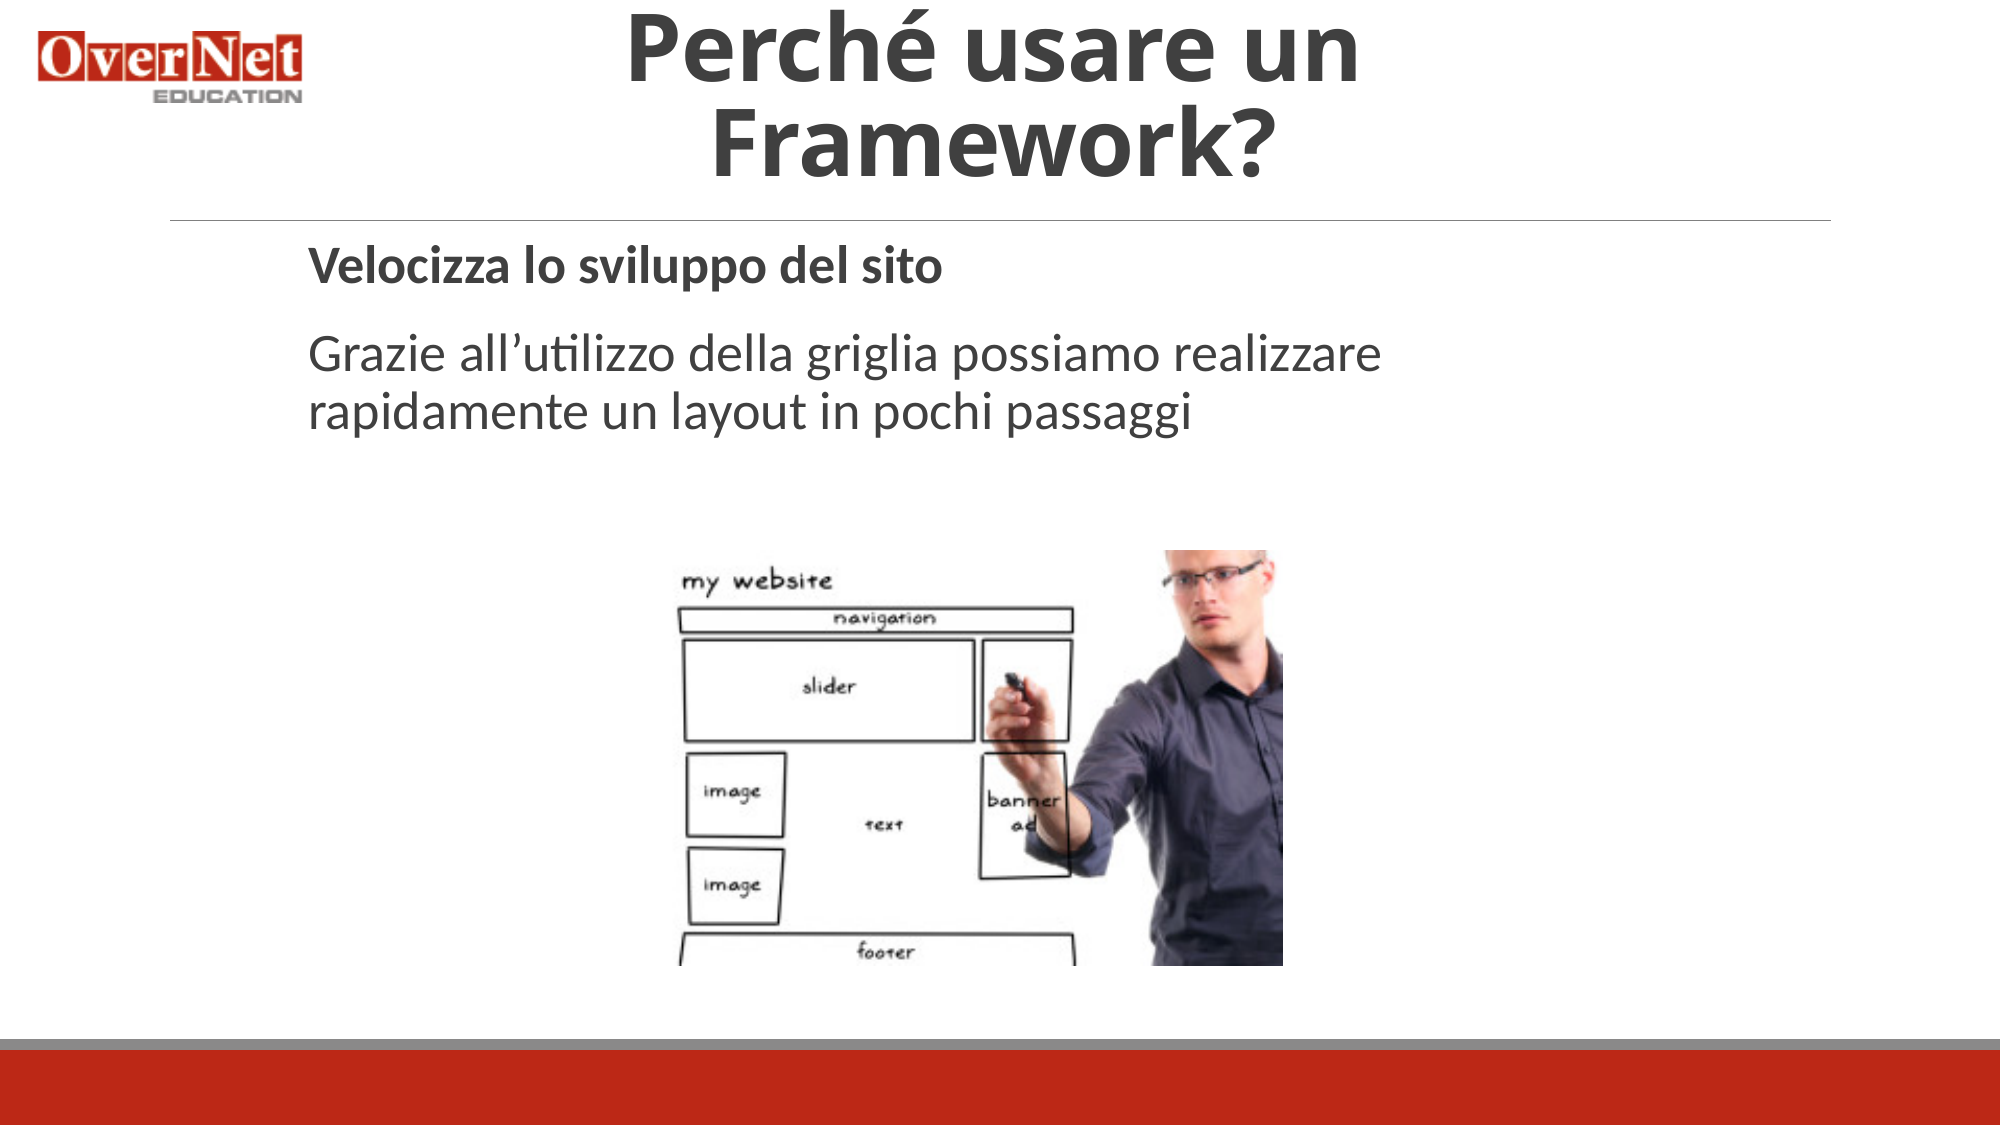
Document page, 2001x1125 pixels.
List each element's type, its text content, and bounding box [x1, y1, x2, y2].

picture [35, 31, 304, 103]
title Perché usare un Framework? [317, 42, 1668, 204]
picture [656, 550, 1283, 966]
list Velocizza lo sviluppo del sito Grazie all’utilizzo della griglia possiamo realizzare rapidamente un layout in pochi passaggi [308, 229, 1675, 953]
